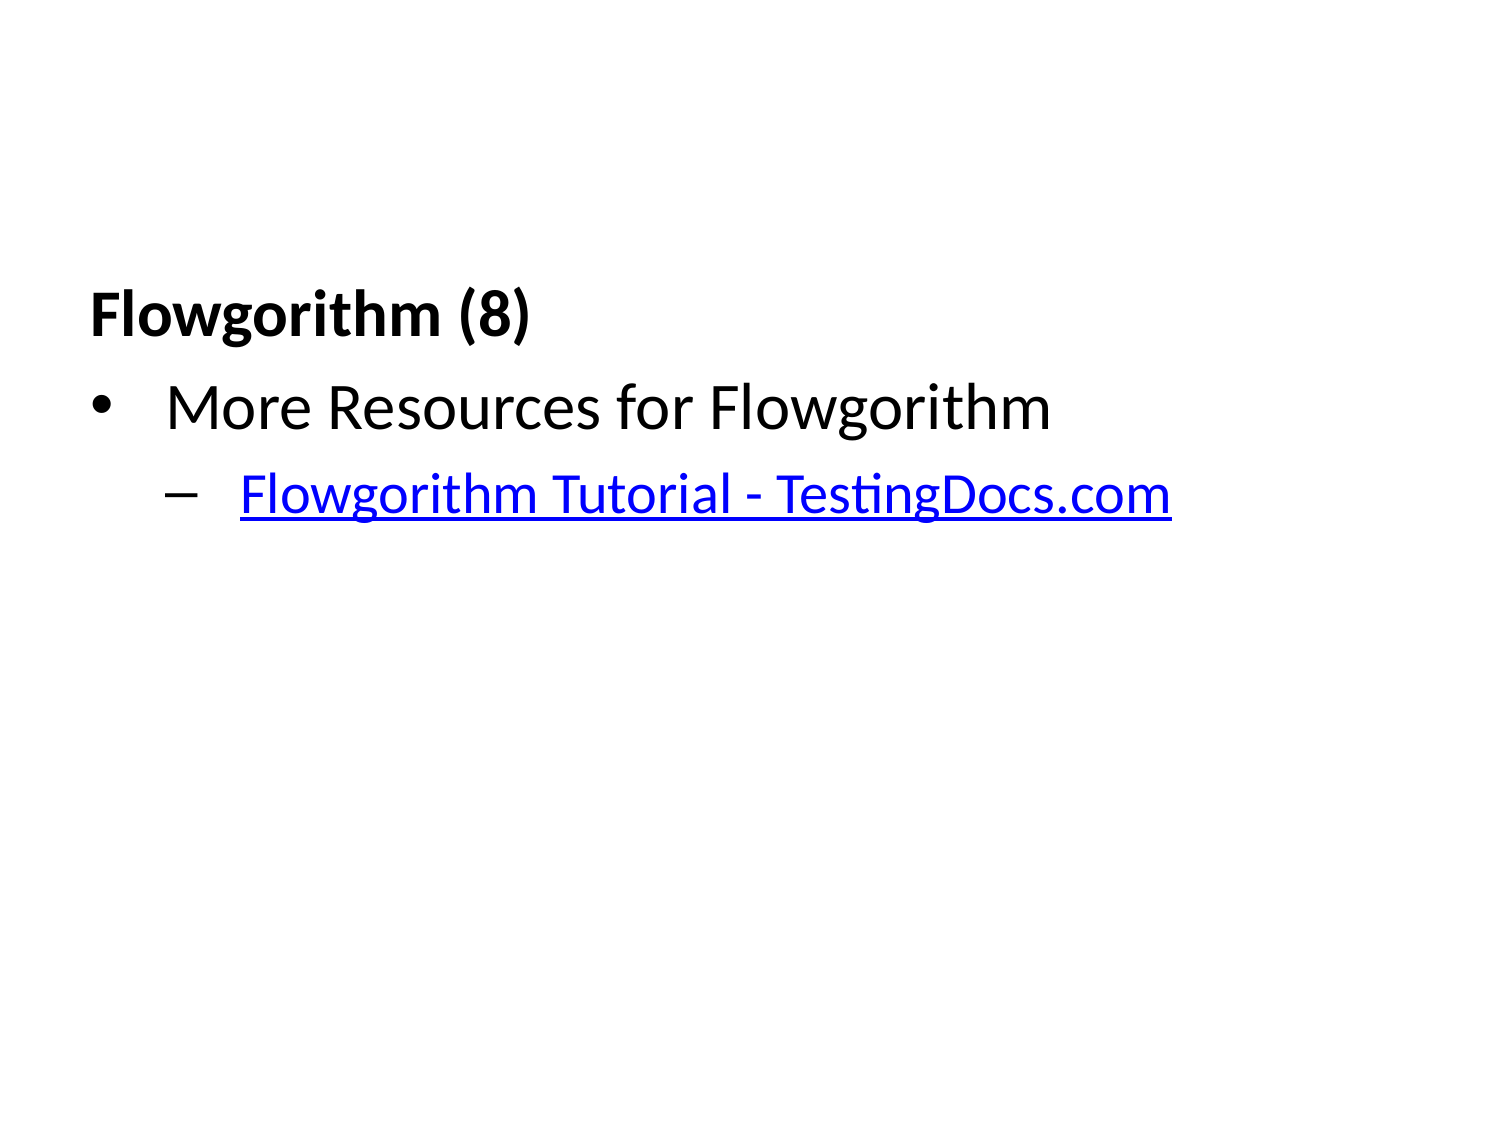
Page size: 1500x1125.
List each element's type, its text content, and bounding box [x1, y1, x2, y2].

list Flowgorithm (8) More Resources for Flowgorithm Flowgorithm Tutorial - TestingDocs.com [75, 262, 1425, 1005]
